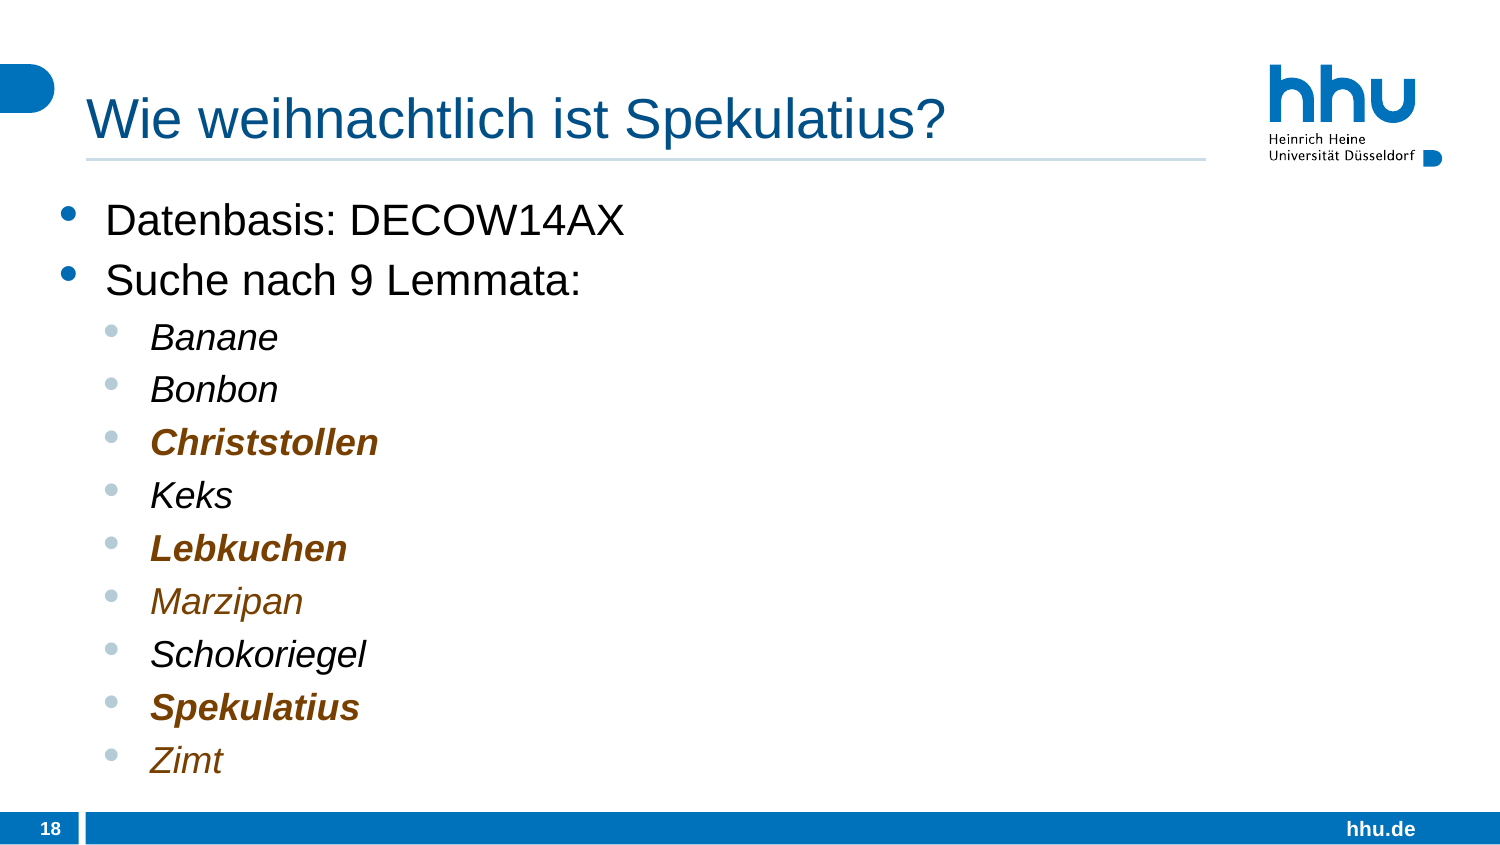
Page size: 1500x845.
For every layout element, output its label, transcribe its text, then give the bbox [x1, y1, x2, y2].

title Wie weihnachtlich ist Spekulatius? [86, 76, 1207, 151]
list Datenbasis: DECOW14AX Suche nach 9 Lemmata: Banane Bonbon Christstollen Keks Lebkuchen Marzipan Schokoriegel Spekulatius Zimt [61, 186, 1075, 744]
slide_number 18 [5, 816, 62, 841]
